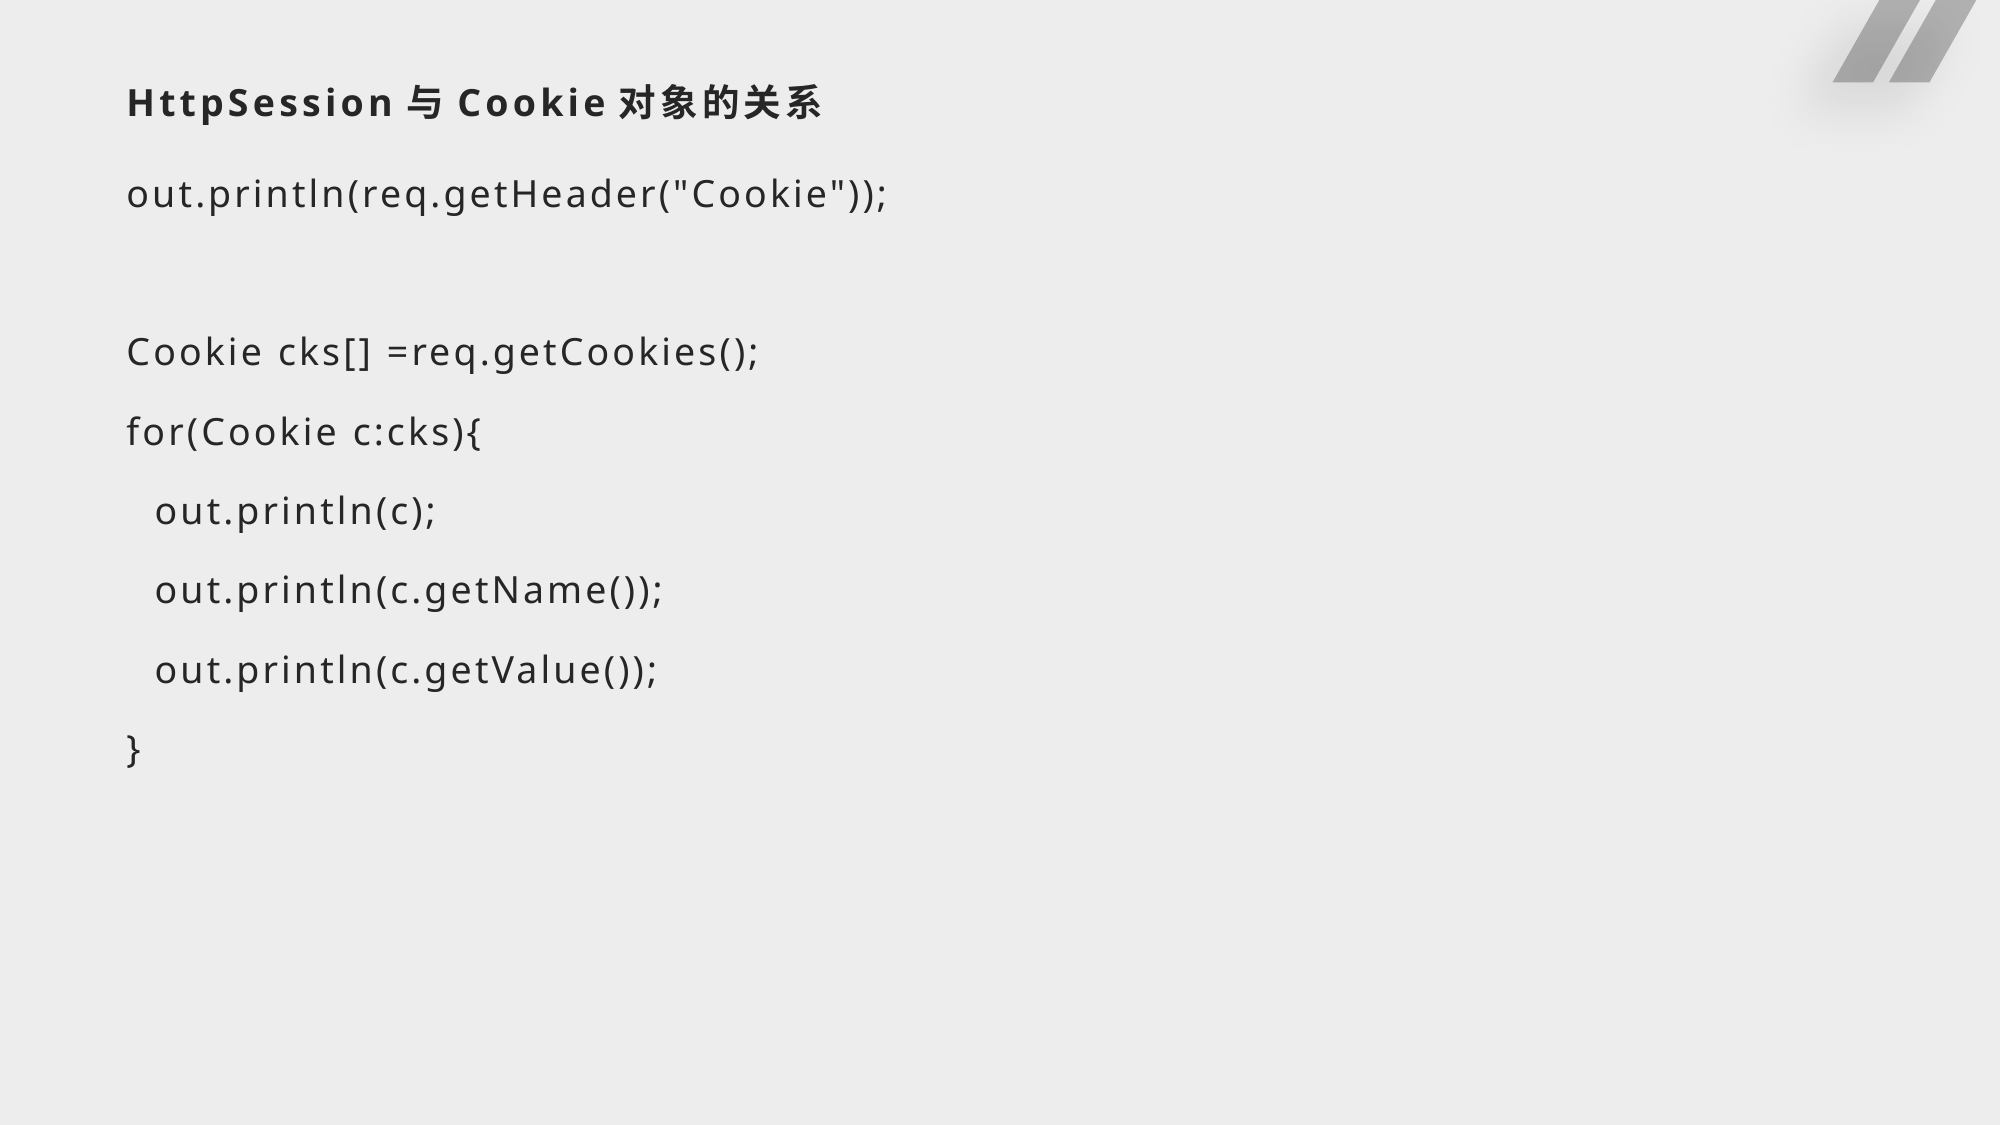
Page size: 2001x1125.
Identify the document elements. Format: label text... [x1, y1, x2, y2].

title HttpSession与Cookie对象的关系 [109, 72, 1891, 146]
list out.println(req.getHeader("Cookie")); Cookie cks[] =req.getCookies(); for(Cookie c:cks){ out.println(c); out.println(c.getName()); out.println(c.getValue()); } [109, 156, 1891, 1041]
